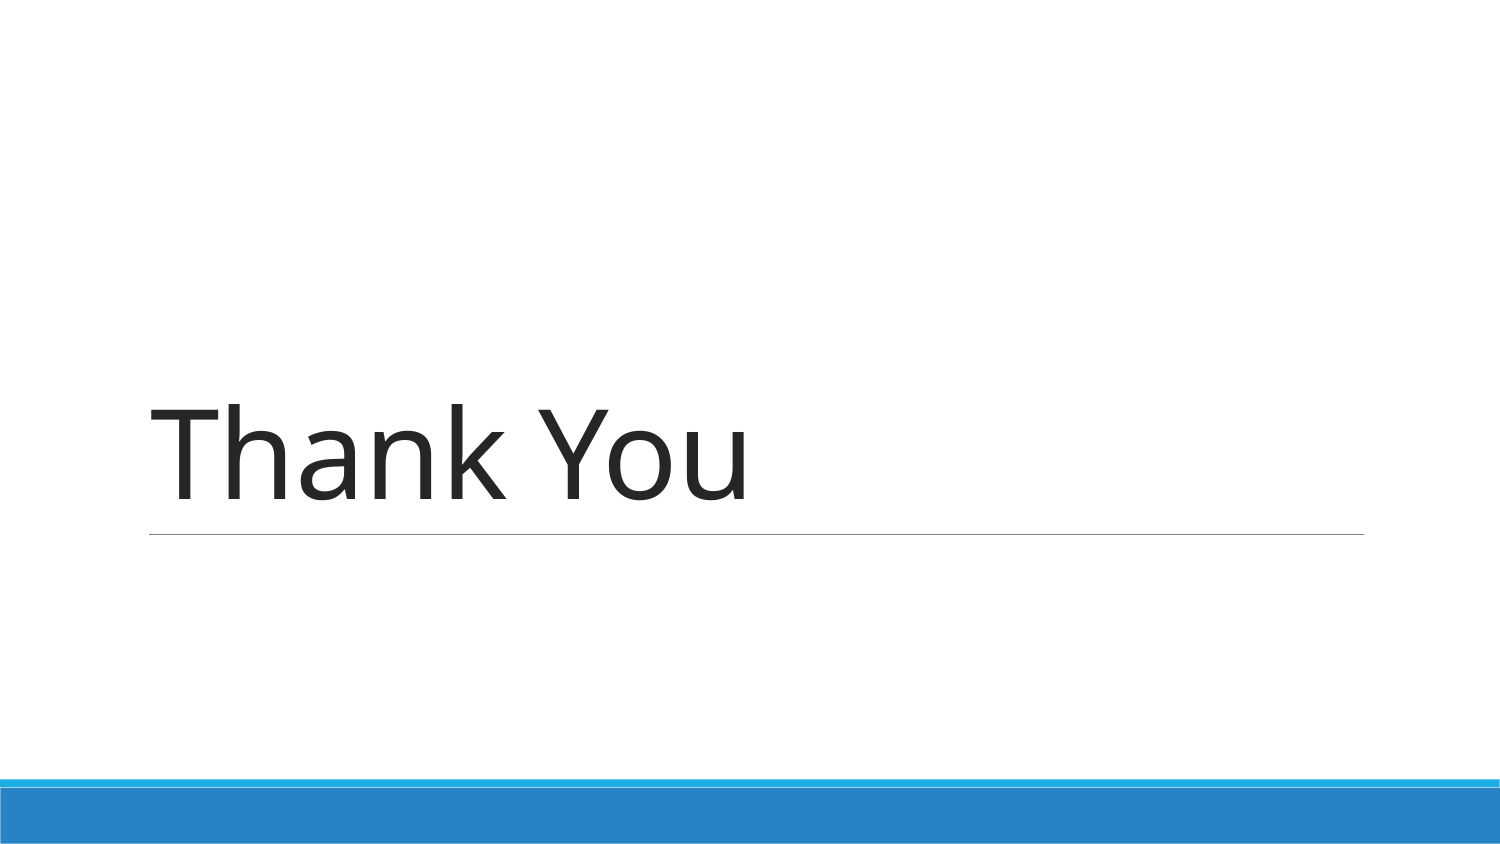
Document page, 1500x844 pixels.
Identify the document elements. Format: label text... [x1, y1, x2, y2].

title Thank You [135, 93, 1373, 533]
